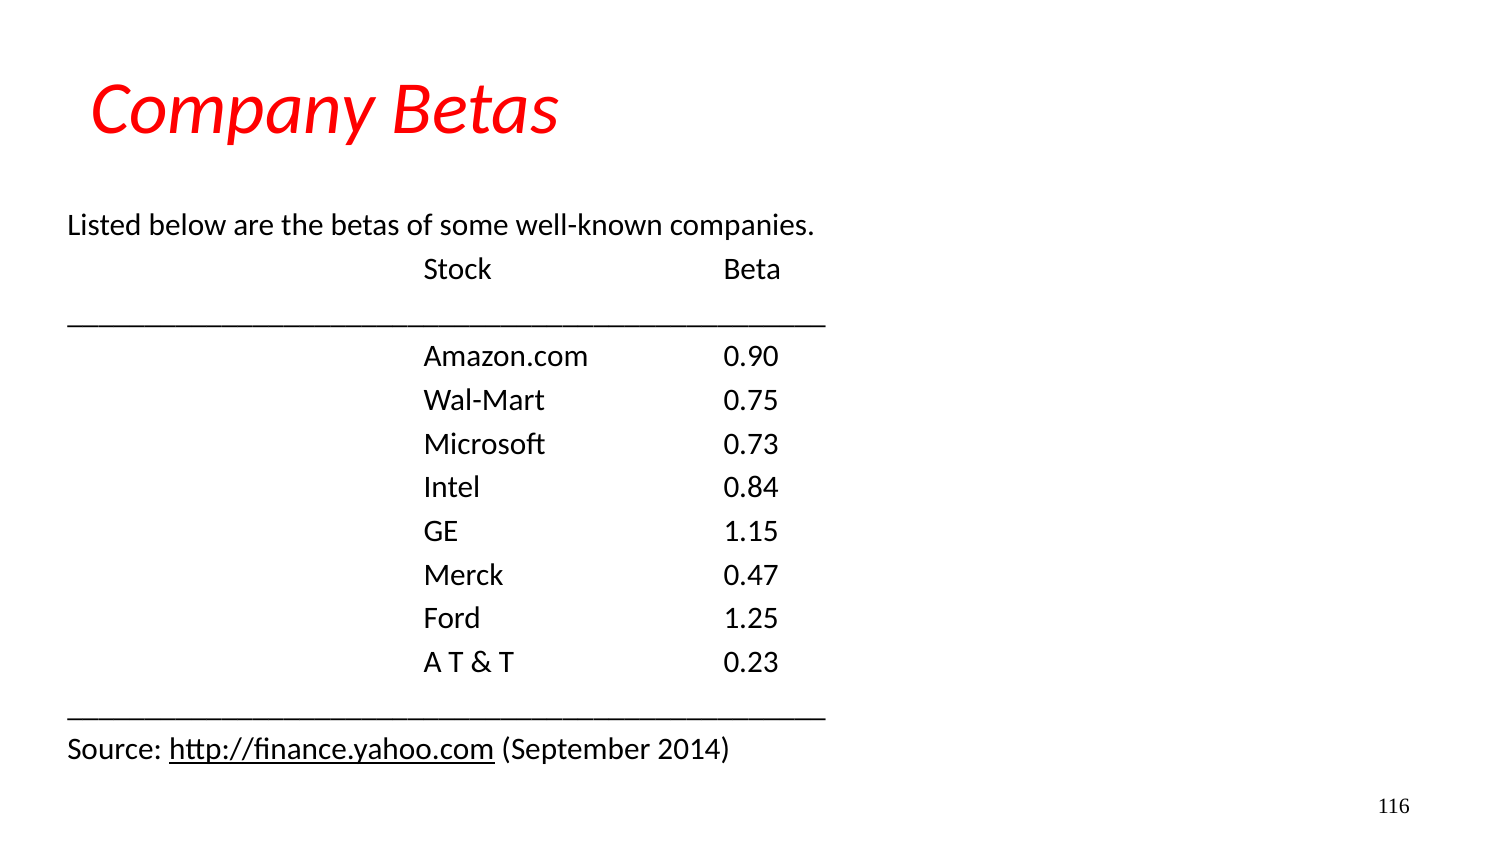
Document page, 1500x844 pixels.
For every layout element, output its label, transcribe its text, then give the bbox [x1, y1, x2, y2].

list Listed below are the betas of some well-known companies. Stock Beta _________________________________________________ Amazon.com 0.90 Wal-Mart 0.75 Microsoft 0.73 Intel 0.84 GE 1.15 Merck 0.47 Ford 1.25 A T & T 0.23 _________________________________________________ Source: http://finance.yahoo.com (September 2014) [52, 196, 935, 810]
title Company Betas [75, 33, 1425, 175]
slide_number 116 [1074, 782, 1425, 827]
